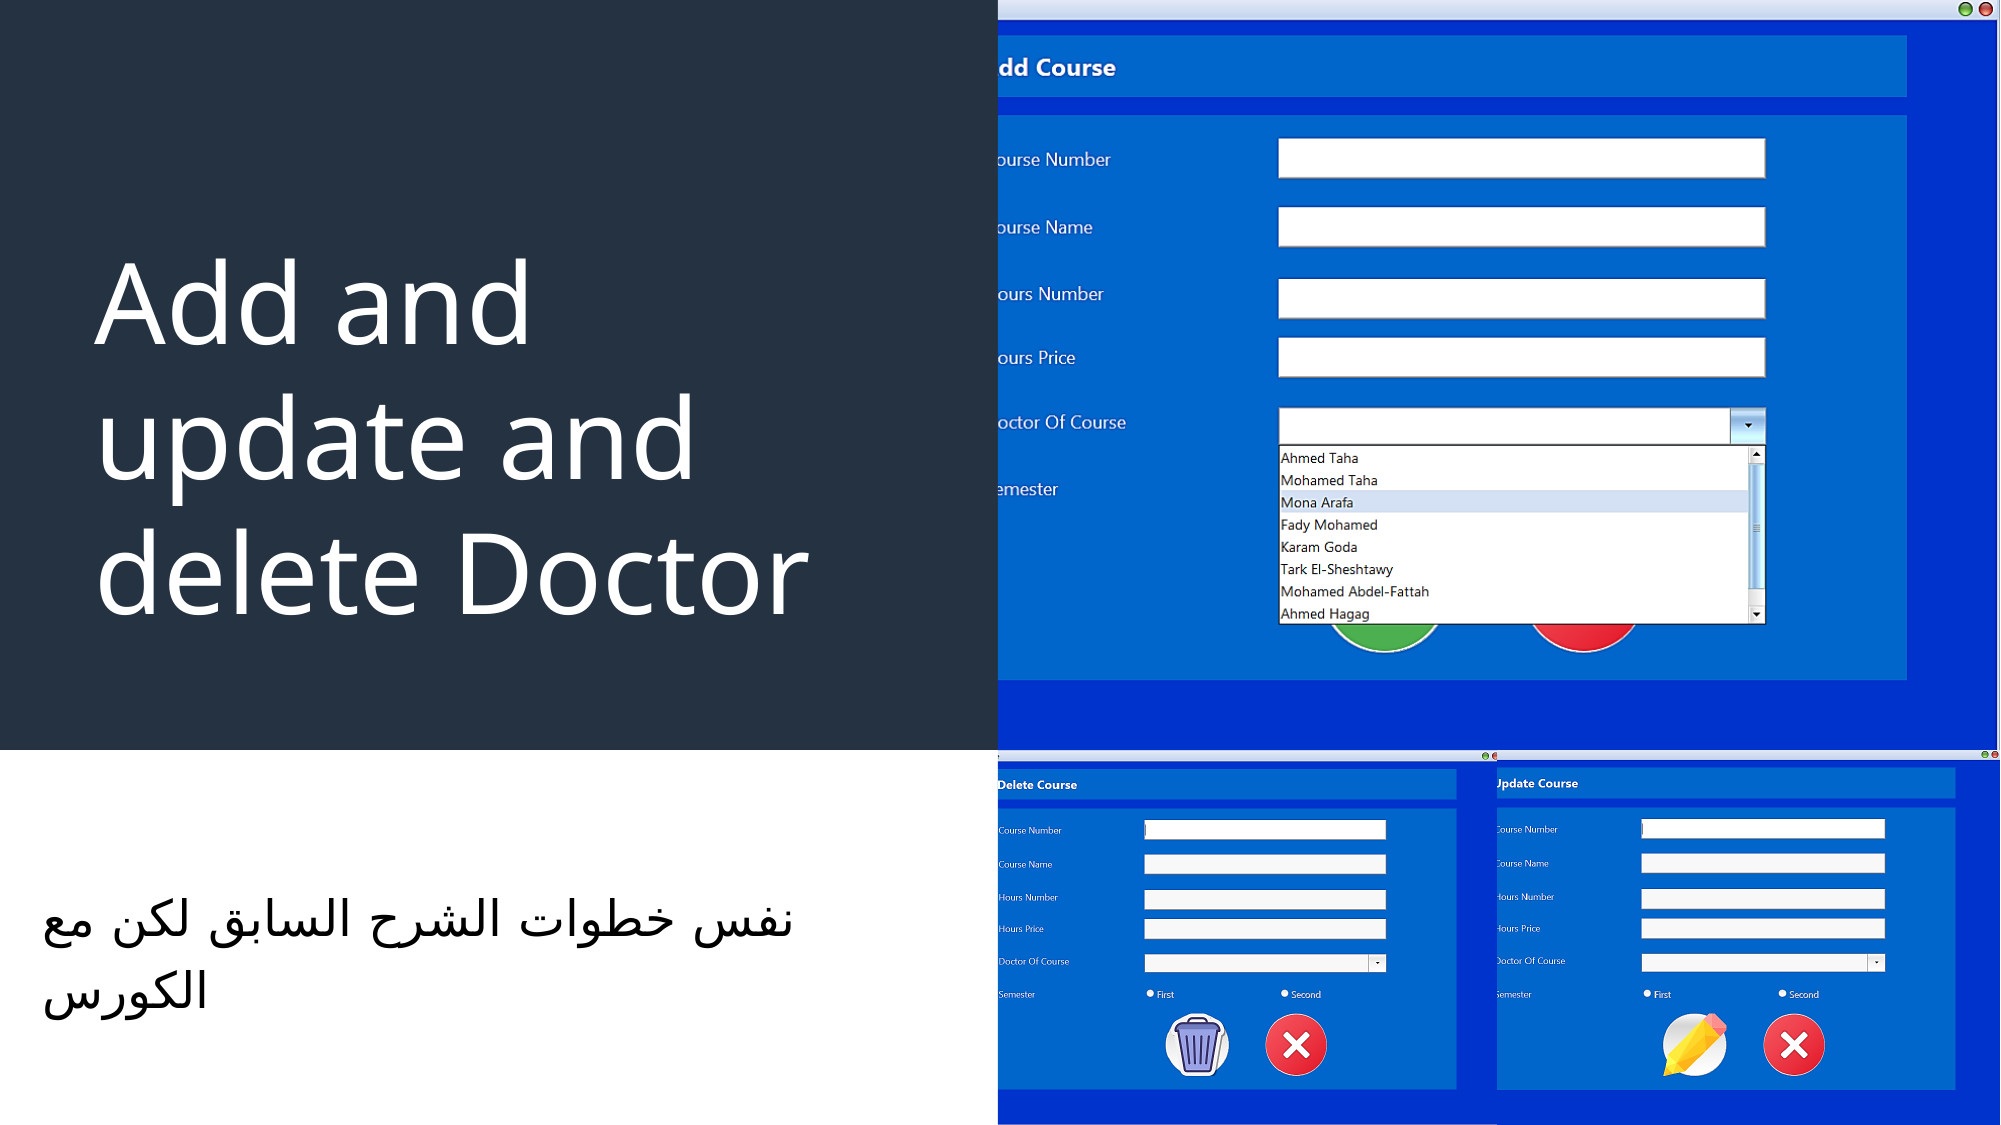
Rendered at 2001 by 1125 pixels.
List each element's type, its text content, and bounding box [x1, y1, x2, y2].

text_box نفس خطوات الشرح السابق لكن مع الكورس [27, 833, 980, 1059]
text_box [0, 751, 997, 1125]
text_box [0, 0, 997, 751]
picture [997, 750, 2000, 1125]
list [997, 0, 2000, 750]
title Add and update and delete Doctor [79, 184, 930, 685]
